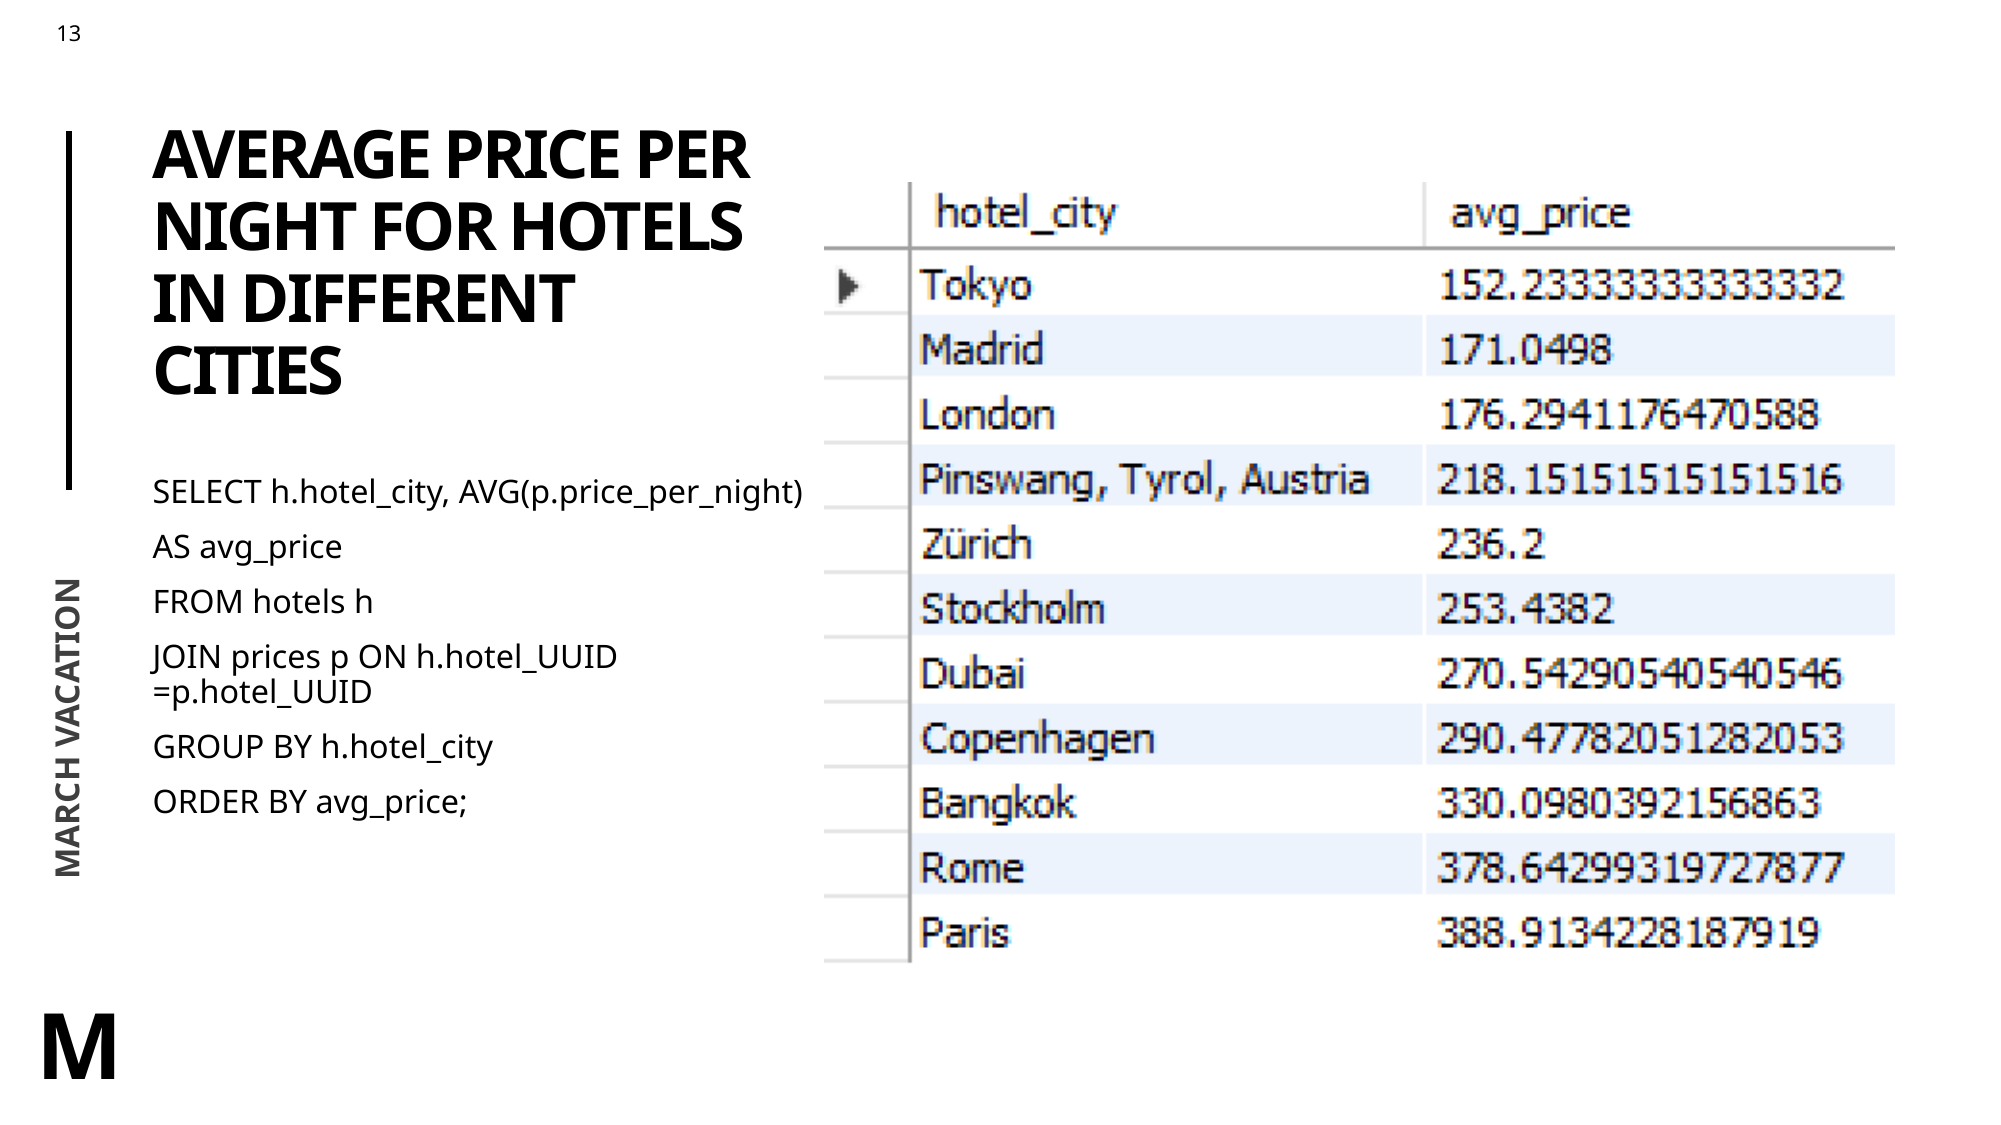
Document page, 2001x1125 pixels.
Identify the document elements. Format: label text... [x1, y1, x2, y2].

list M [21, 984, 110, 1101]
picture [824, 182, 1895, 968]
title Average Price Per night for hotels in different cities [137, 109, 783, 417]
list SELECT h.hotel_city, AVG(p.price_per_night) AS avg_price FROM hotels h JOIN prices p ON h.hotel_UUID =p.hotel_UUID GROUP BY h.hotel_city ORDER BY avg_price; [137, 468, 822, 835]
footer March vacation [45, 534, 92, 895]
